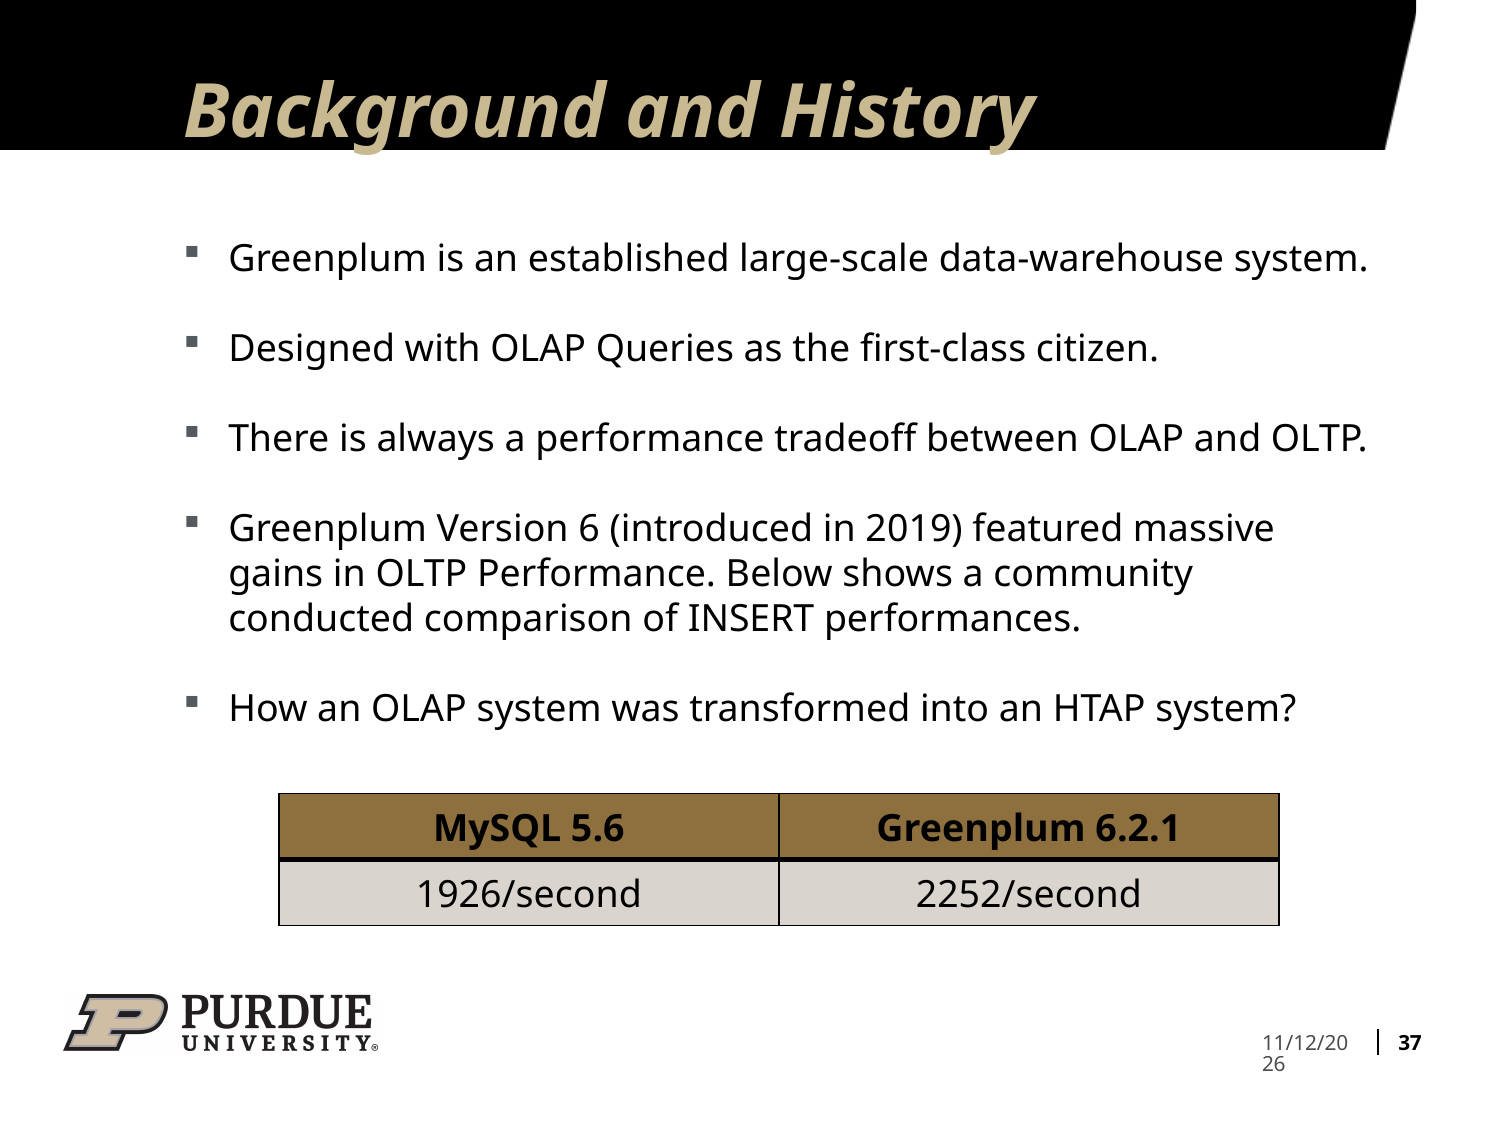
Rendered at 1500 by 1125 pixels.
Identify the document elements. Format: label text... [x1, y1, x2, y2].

table_header Greenplum 6.2.1 [780, 794, 1278, 857]
table_cell 1926/second [280, 862, 778, 925]
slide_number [1247, 1017, 1375, 1071]
list Greenplum is an established large-scale data-warehouse system. Designed with OLAP Queries as the first-class citizen. There is always a performance tradeoff between OLAP and OLTP. Greenplum Version 6 (introduced in 2019) featured massive gains in OLTP Performance. Below shows a community conducted comparison of INSERT performances. How an OLAP system was transformed into an HTAP system? [183, 233, 1375, 794]
title Background and History [180, 70, 1322, 160]
slide_number 37 [1380, 1013, 1441, 1074]
table_cell 2252/second [780, 862, 1278, 925]
table_header MySQL 5.6 [280, 794, 778, 857]
picture [63, 994, 378, 1051]
